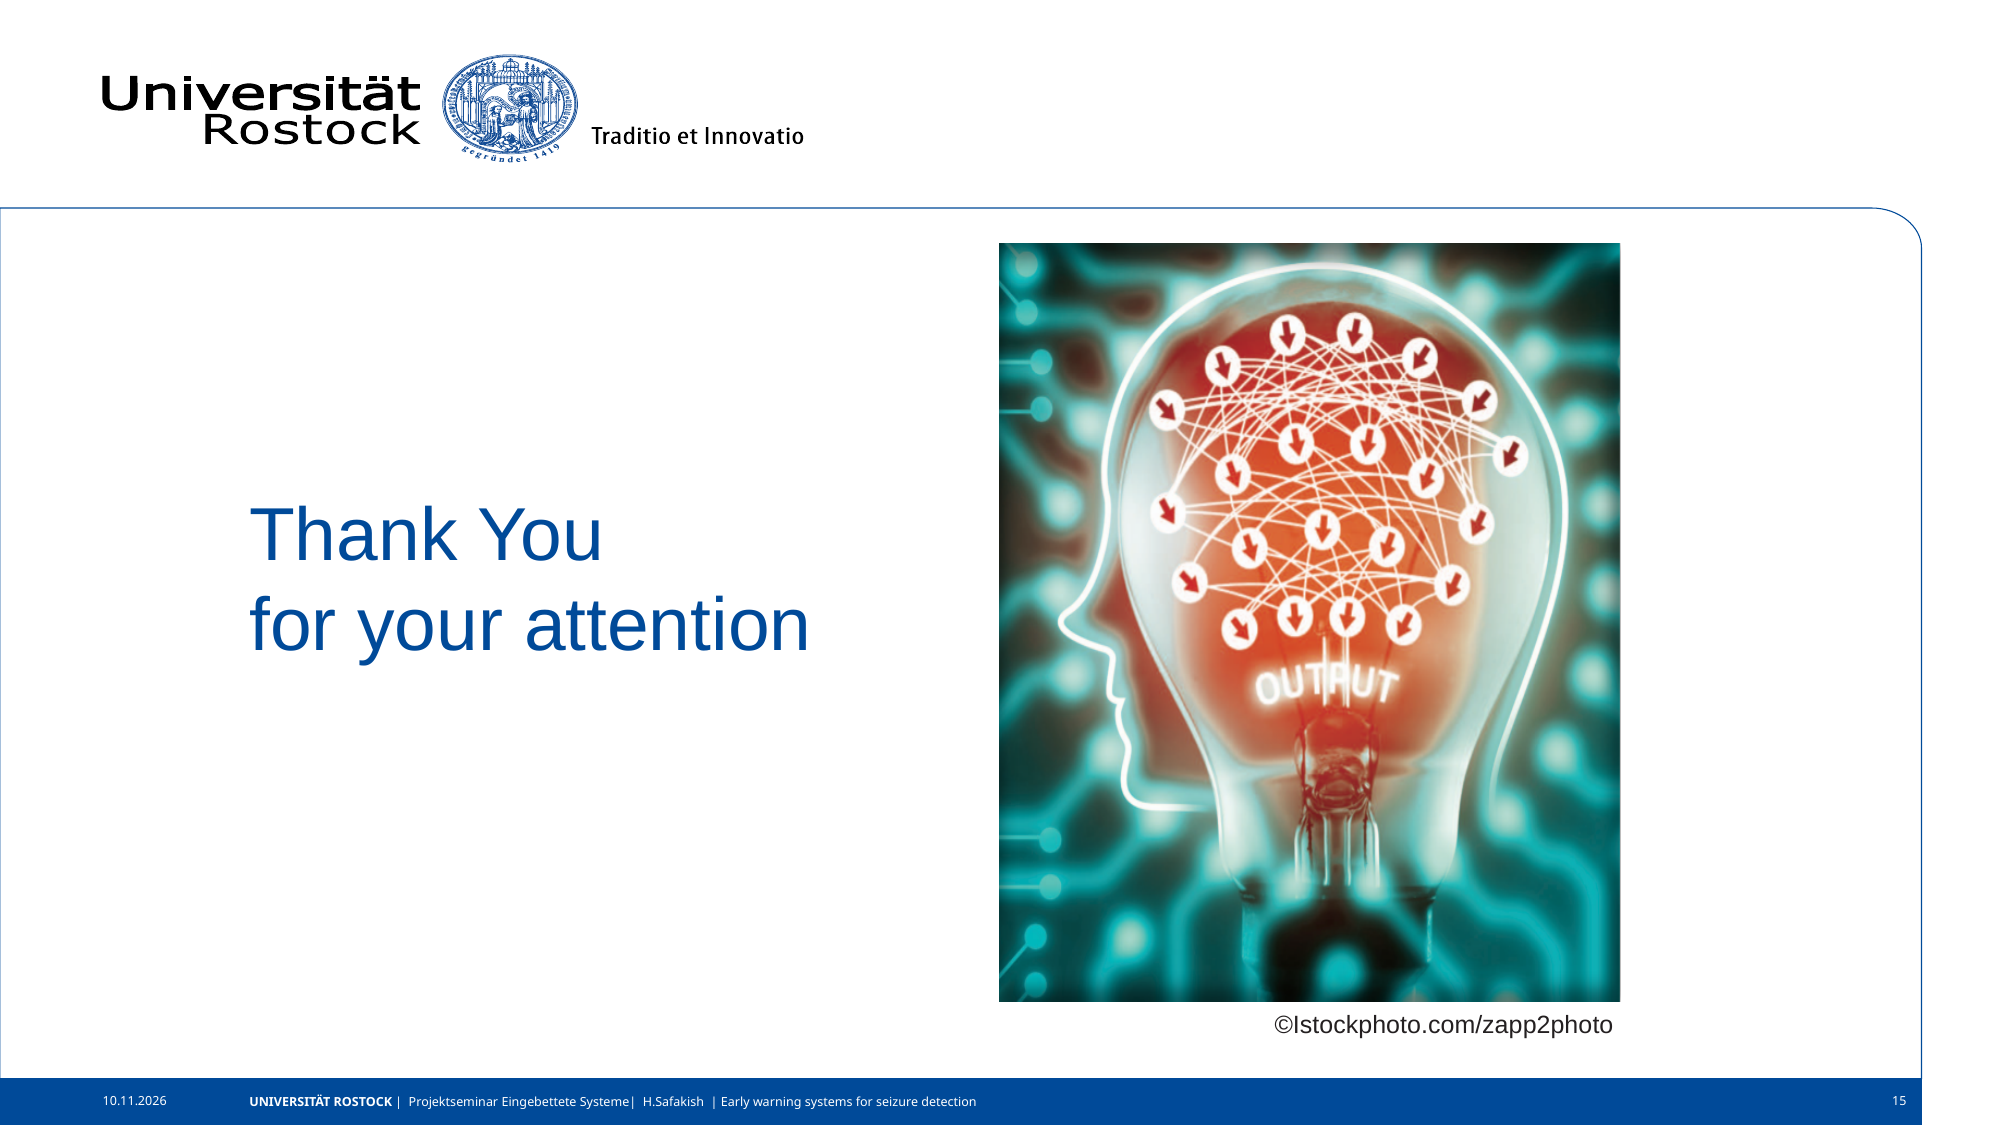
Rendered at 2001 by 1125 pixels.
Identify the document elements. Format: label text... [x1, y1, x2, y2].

title Thank You for your attention [249, 485, 841, 823]
footer UNIVERSITÄT ROSTOCK | Projektseminar Eingebettete Systeme| H.Safakish | Early warning systems for seizure detection [249, 1077, 1822, 1125]
slide_number 15 [1822, 1077, 1922, 1125]
picture [999, 243, 1621, 1002]
text_box ©Istockphoto.com/zapp2photo [1259, 1001, 1656, 1077]
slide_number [102, 1078, 249, 1125]
